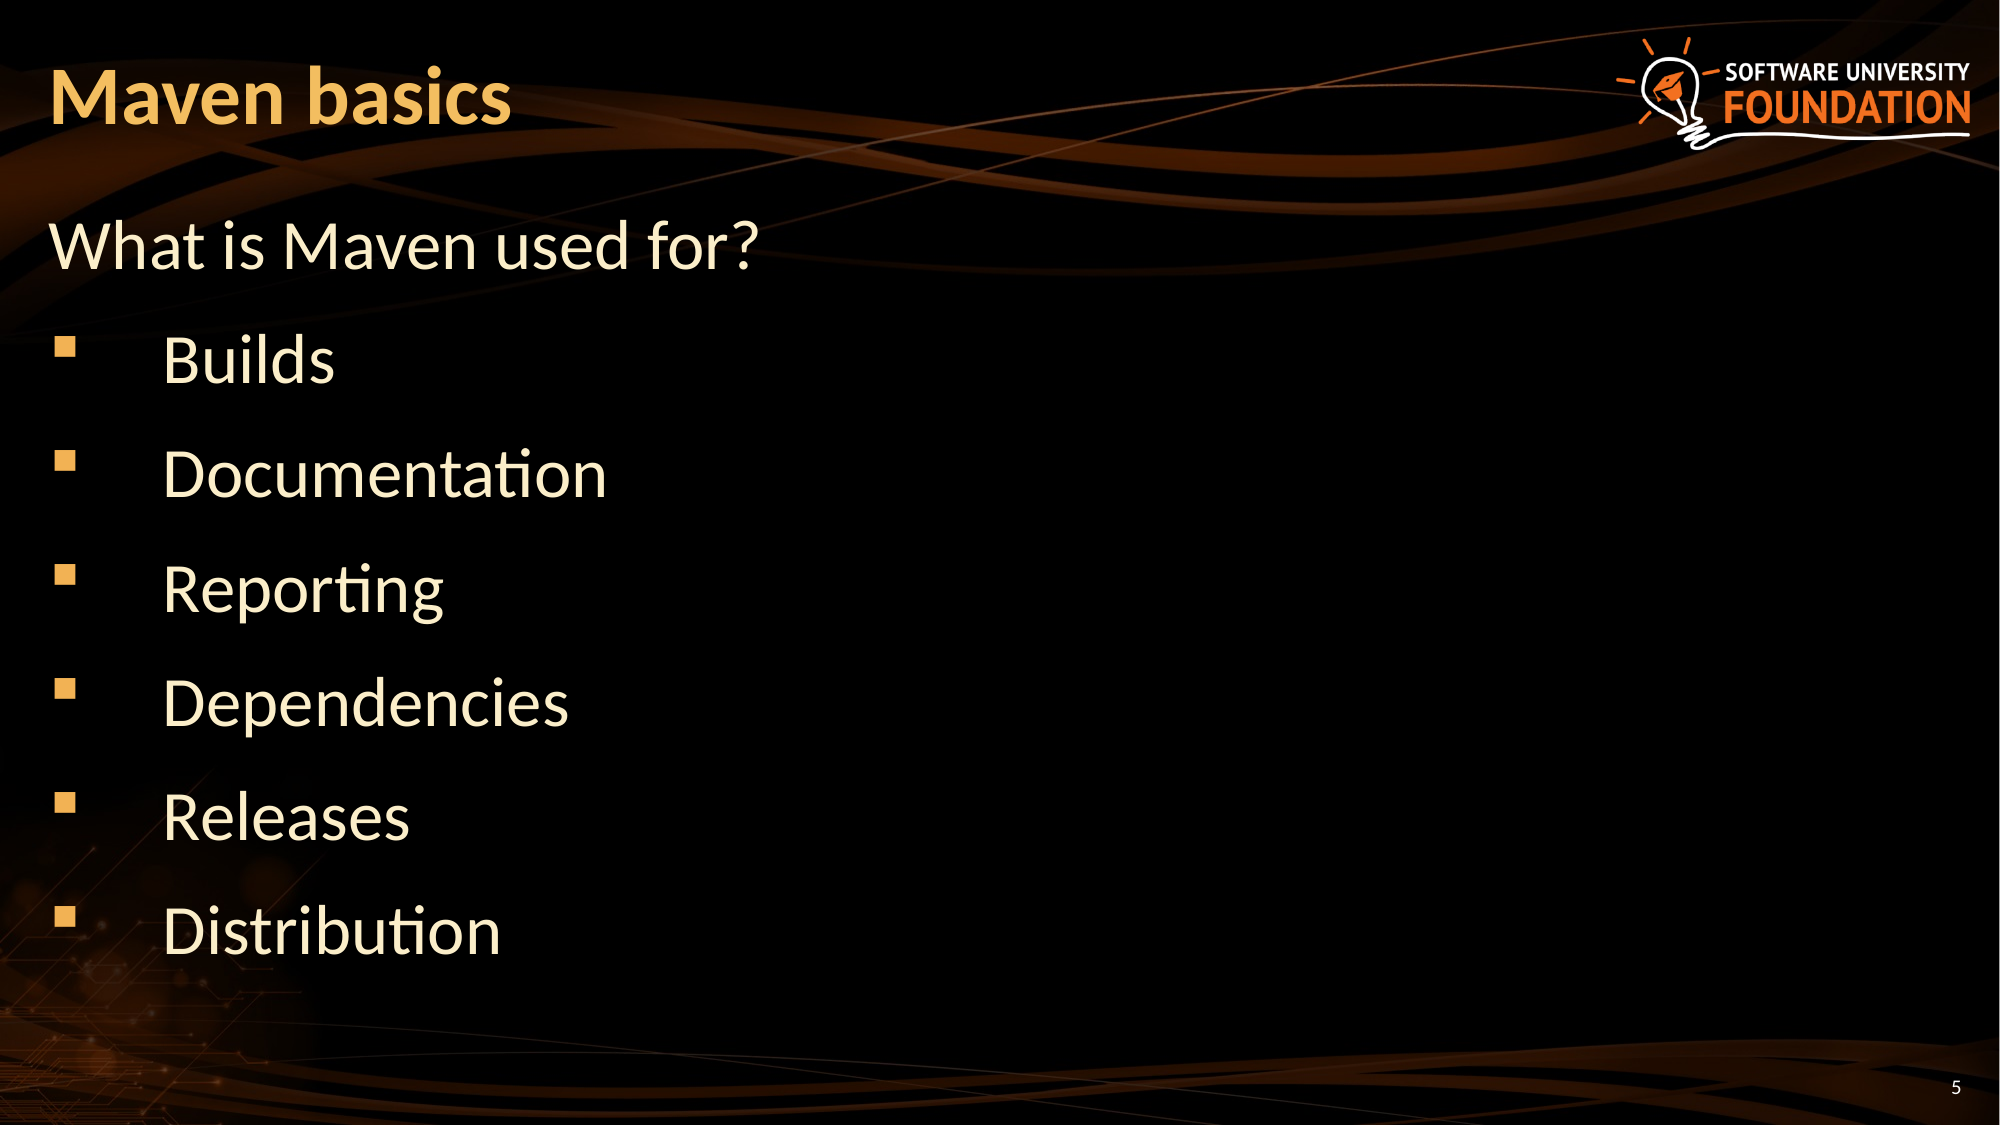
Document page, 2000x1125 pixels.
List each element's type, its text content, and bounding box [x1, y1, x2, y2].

title Maven basics [30, 6, 1602, 189]
list What is Maven used for? Builds Documentation Reporting Dependencies Releases Distribution [31, 188, 1968, 1103]
picture [0, 0, 2000, 1125]
